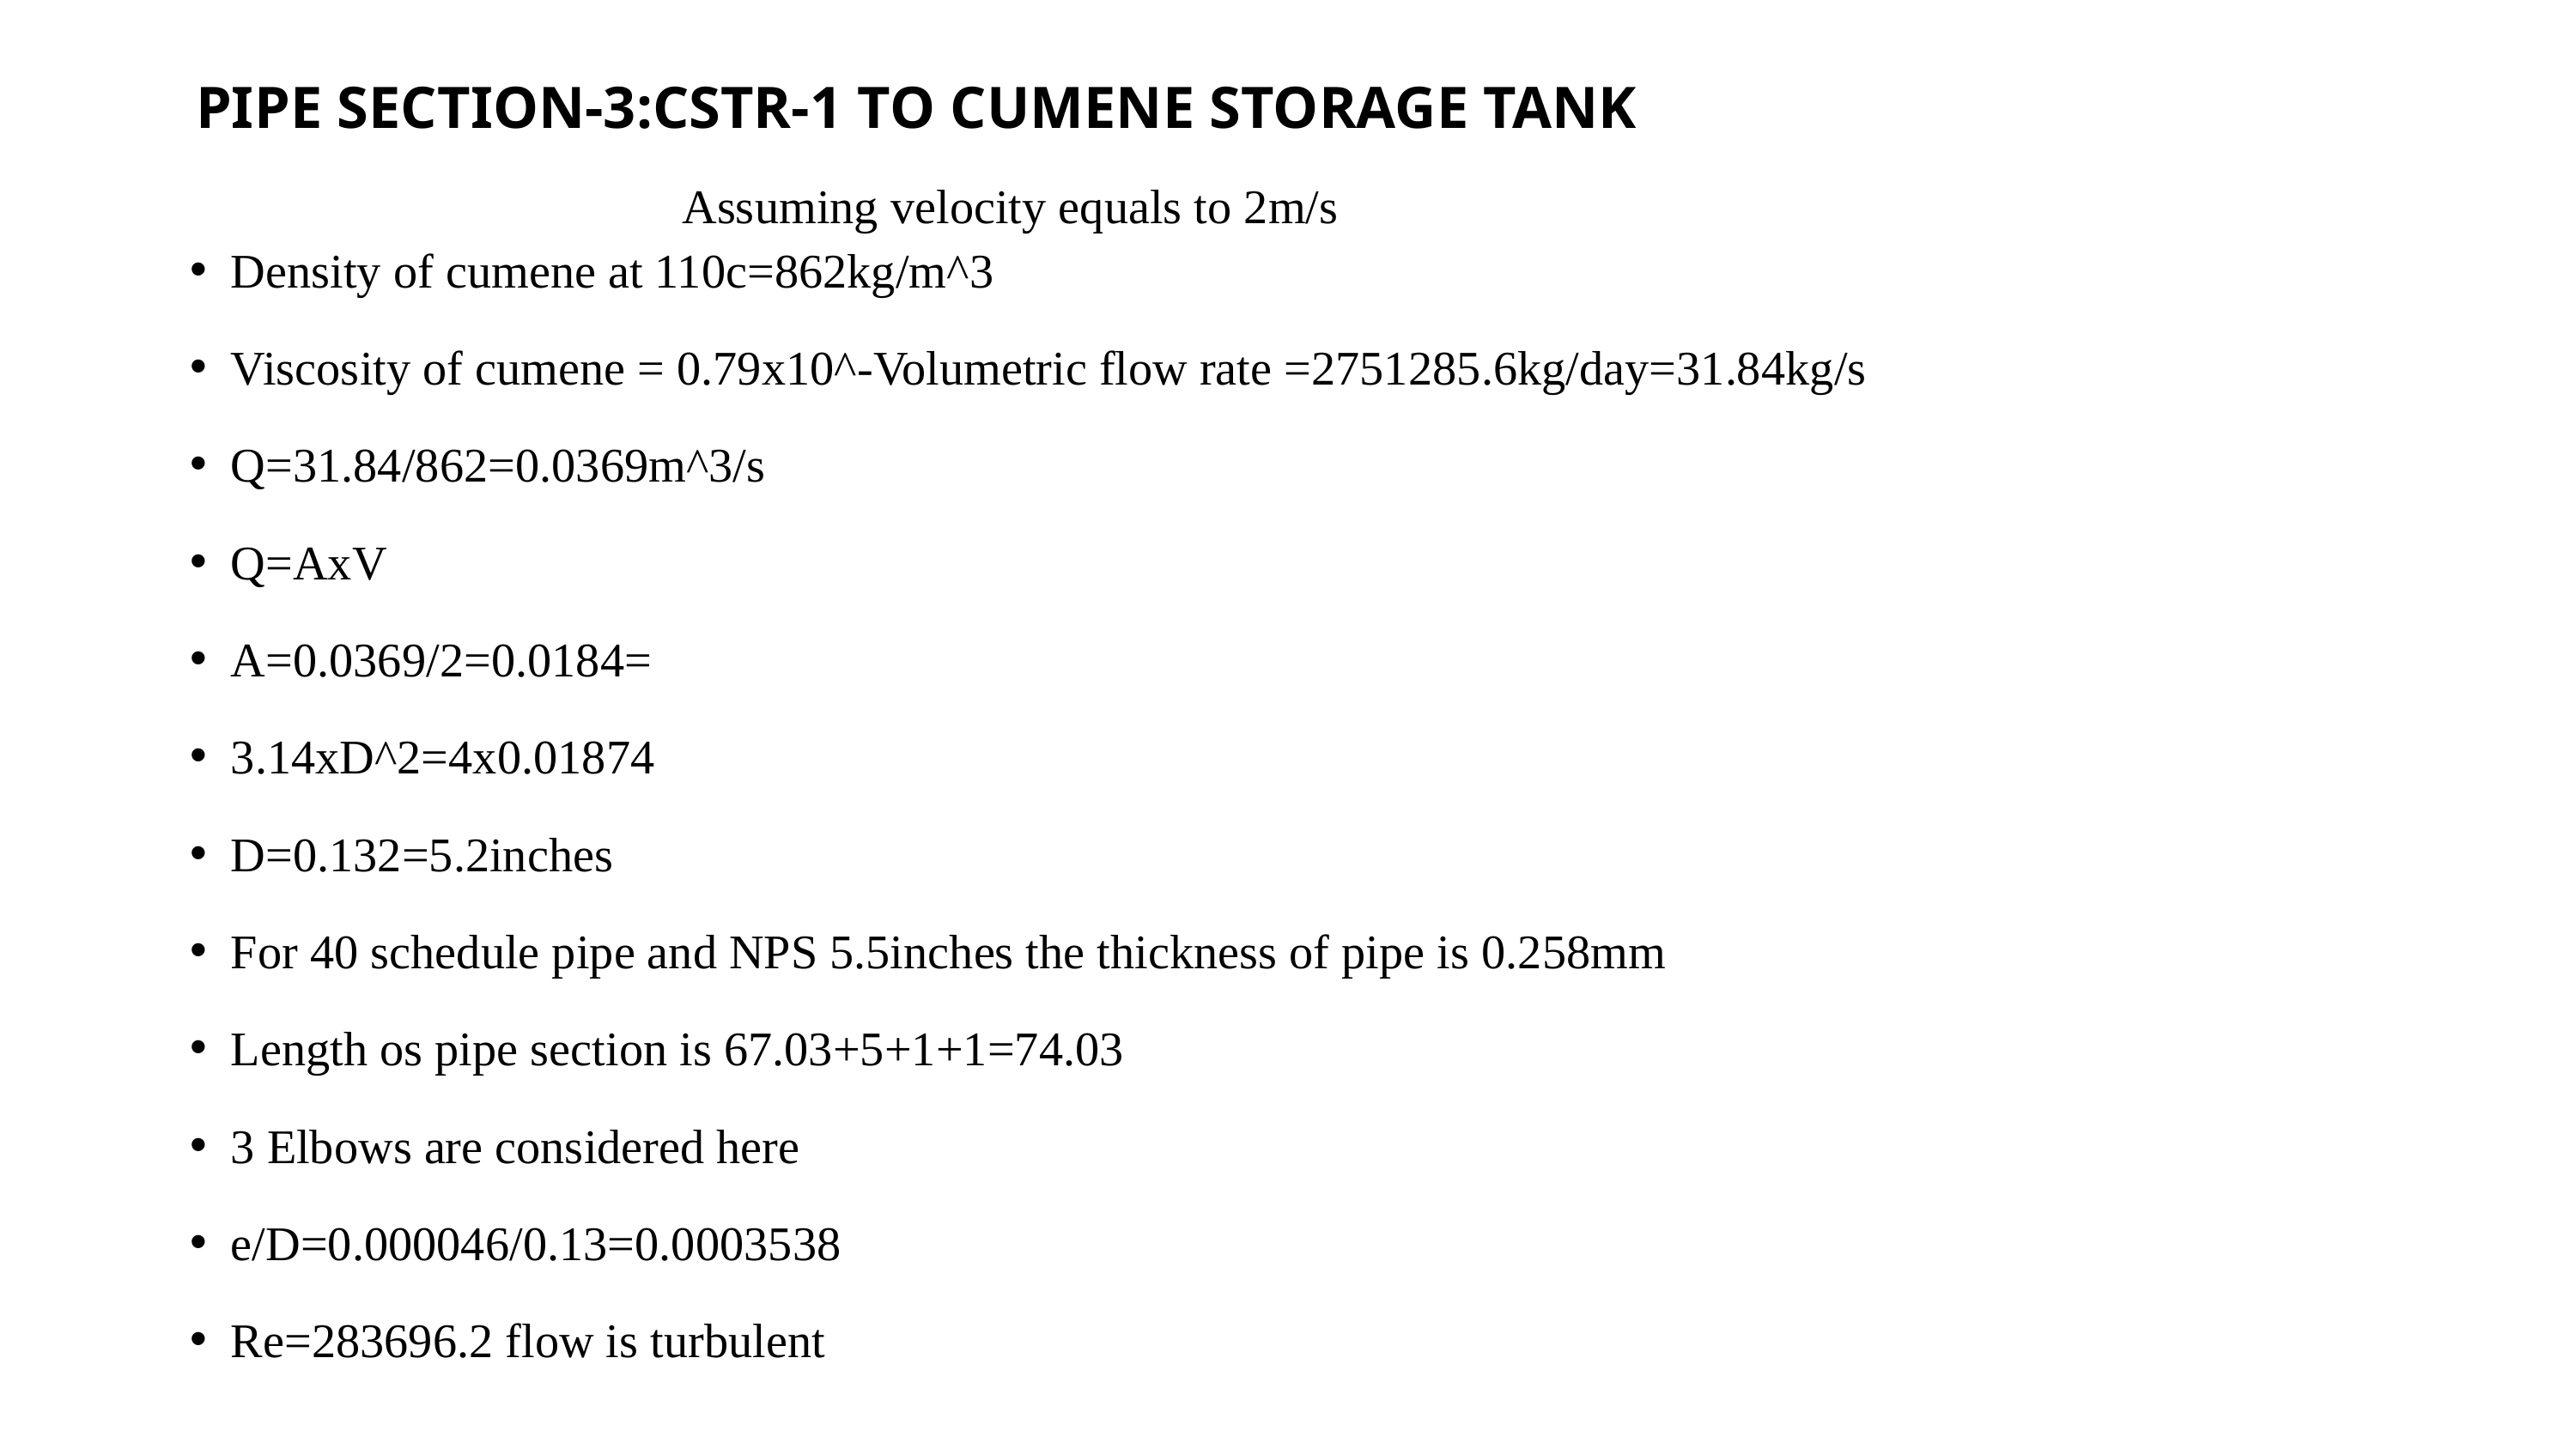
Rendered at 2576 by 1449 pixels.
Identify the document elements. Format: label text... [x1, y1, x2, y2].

text_box Density of cumene at 110c=862kg/m^3 Viscosity of cumene = 0.79x10^-Volumetric flow rate =2751285.6kg/day=31.84kg/s Q=31.84/862=0.0369m^3/s Q=AxV A=0.0369/2=0.0184= 3.14xD^2=4x0.01874 D=0.132=5.2inches For 40 schedule pipe and NPS 5.5inches the thickness of pipe is 0.258mm Length os pipe section is 67.03+5+1+1=74.03 3 Elbows are considered here e/D=0.000046/0.13=0.0003538 Re=283696.2 flow is turbulent [149, 200, 1939, 1449]
text_box Assuming velocity equals to 2m/s [242, 165, 1779, 200]
text_box PIPE SECTION-3:CSTR-1 TO CUMENE STORAGE TANK [149, 59, 1686, 140]
